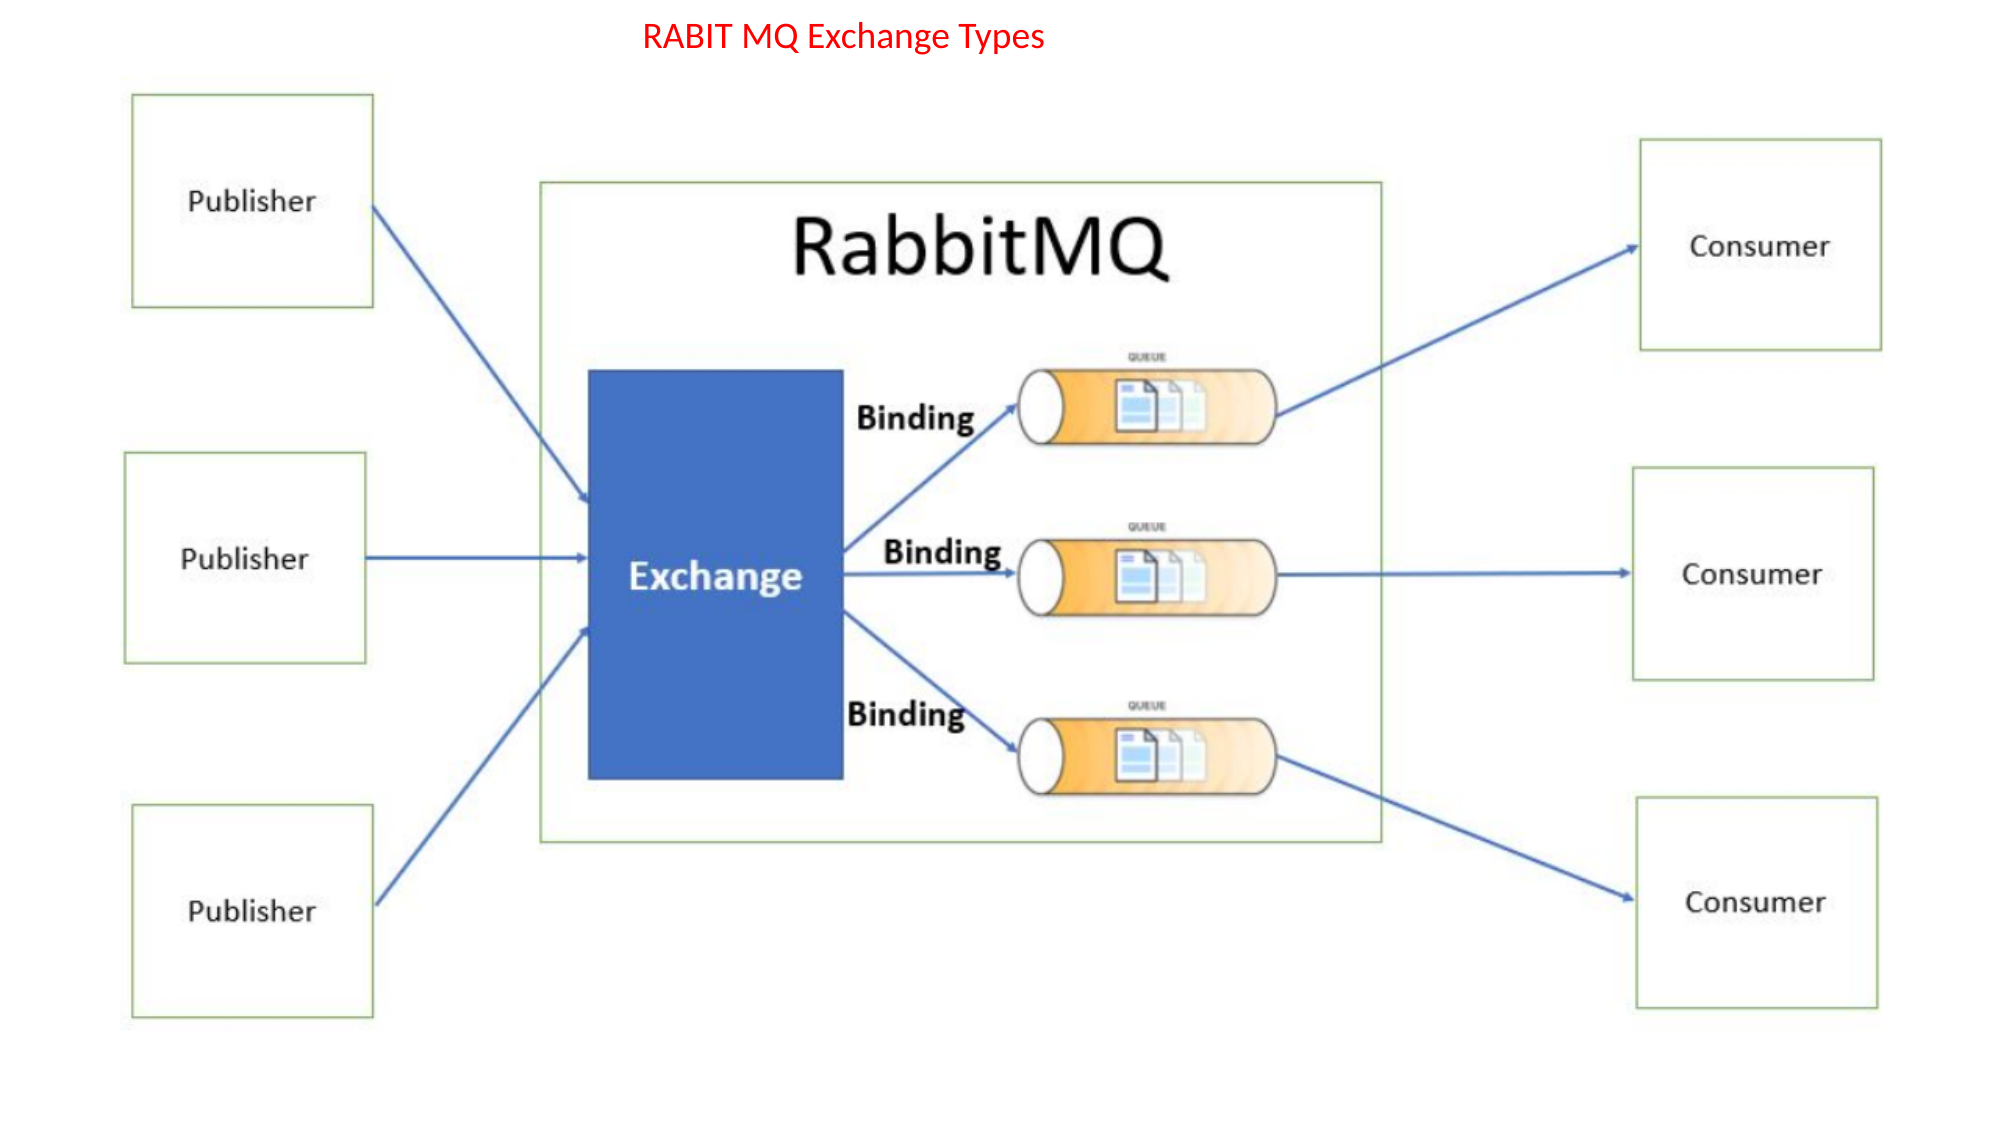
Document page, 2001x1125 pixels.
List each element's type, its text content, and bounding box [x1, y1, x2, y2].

picture [94, 74, 1906, 1051]
text_box RABIT MQ Exchange Types [322, 0, 1366, 69]
